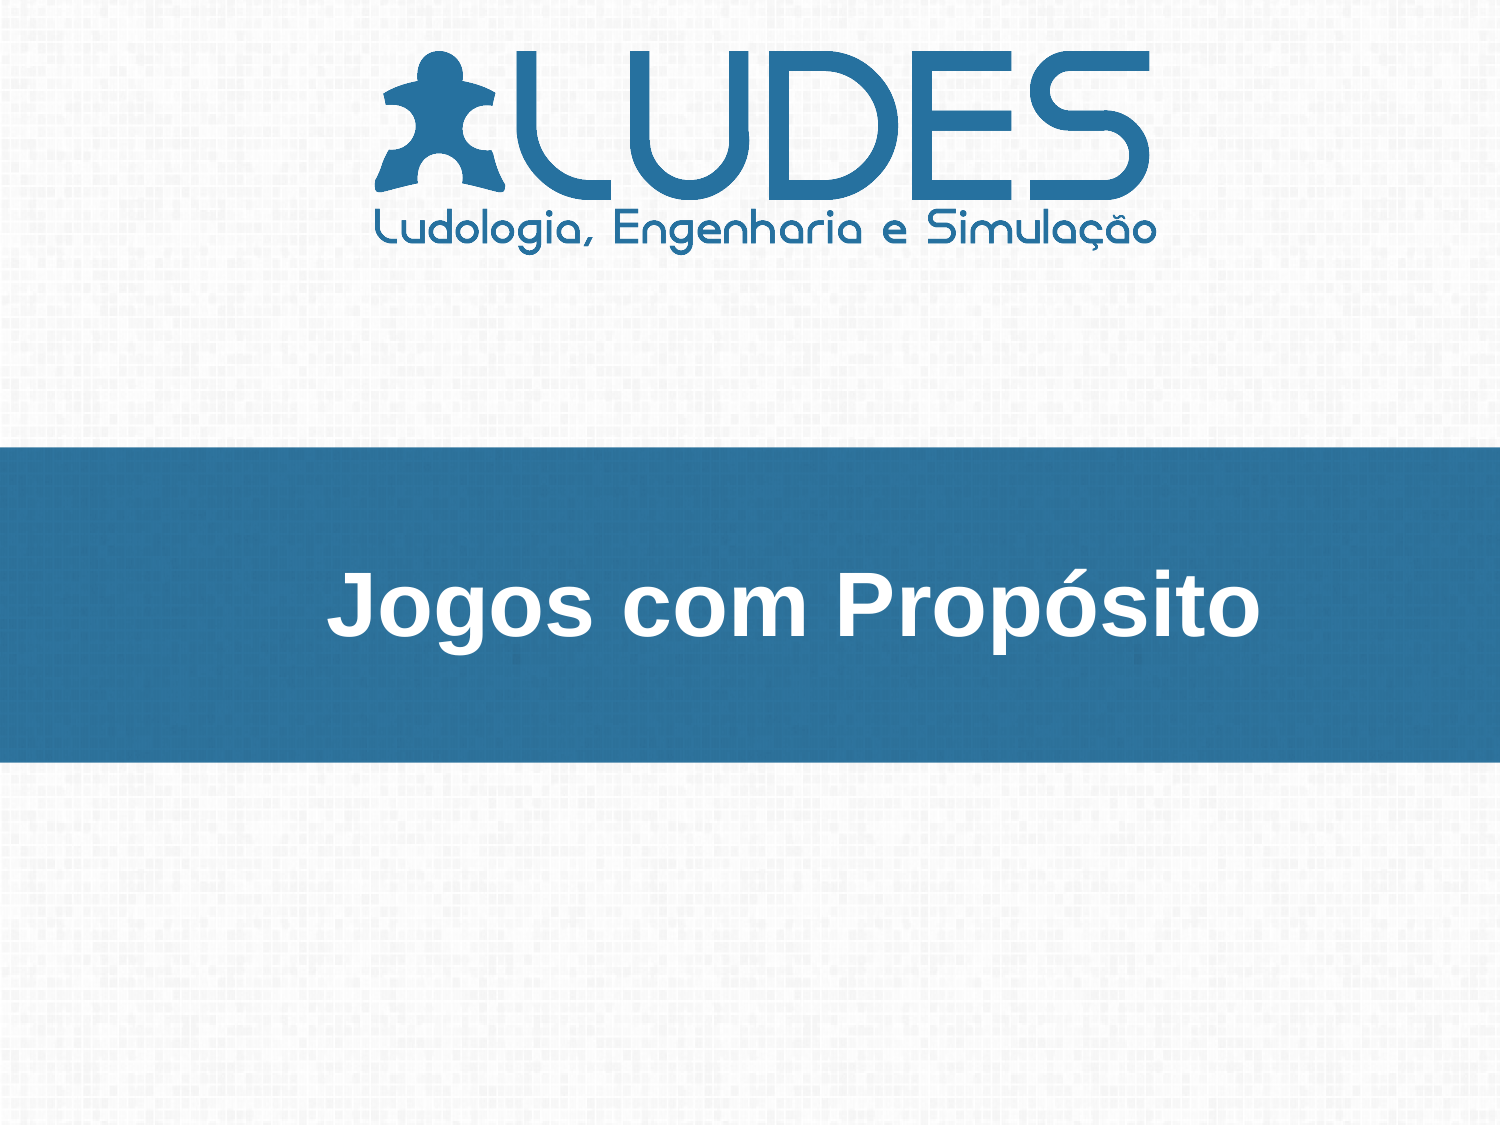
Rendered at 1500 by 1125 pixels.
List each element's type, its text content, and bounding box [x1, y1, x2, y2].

title Jogos com Propósito [147, 515, 1443, 699]
picture [0, 0, 1500, 1125]
